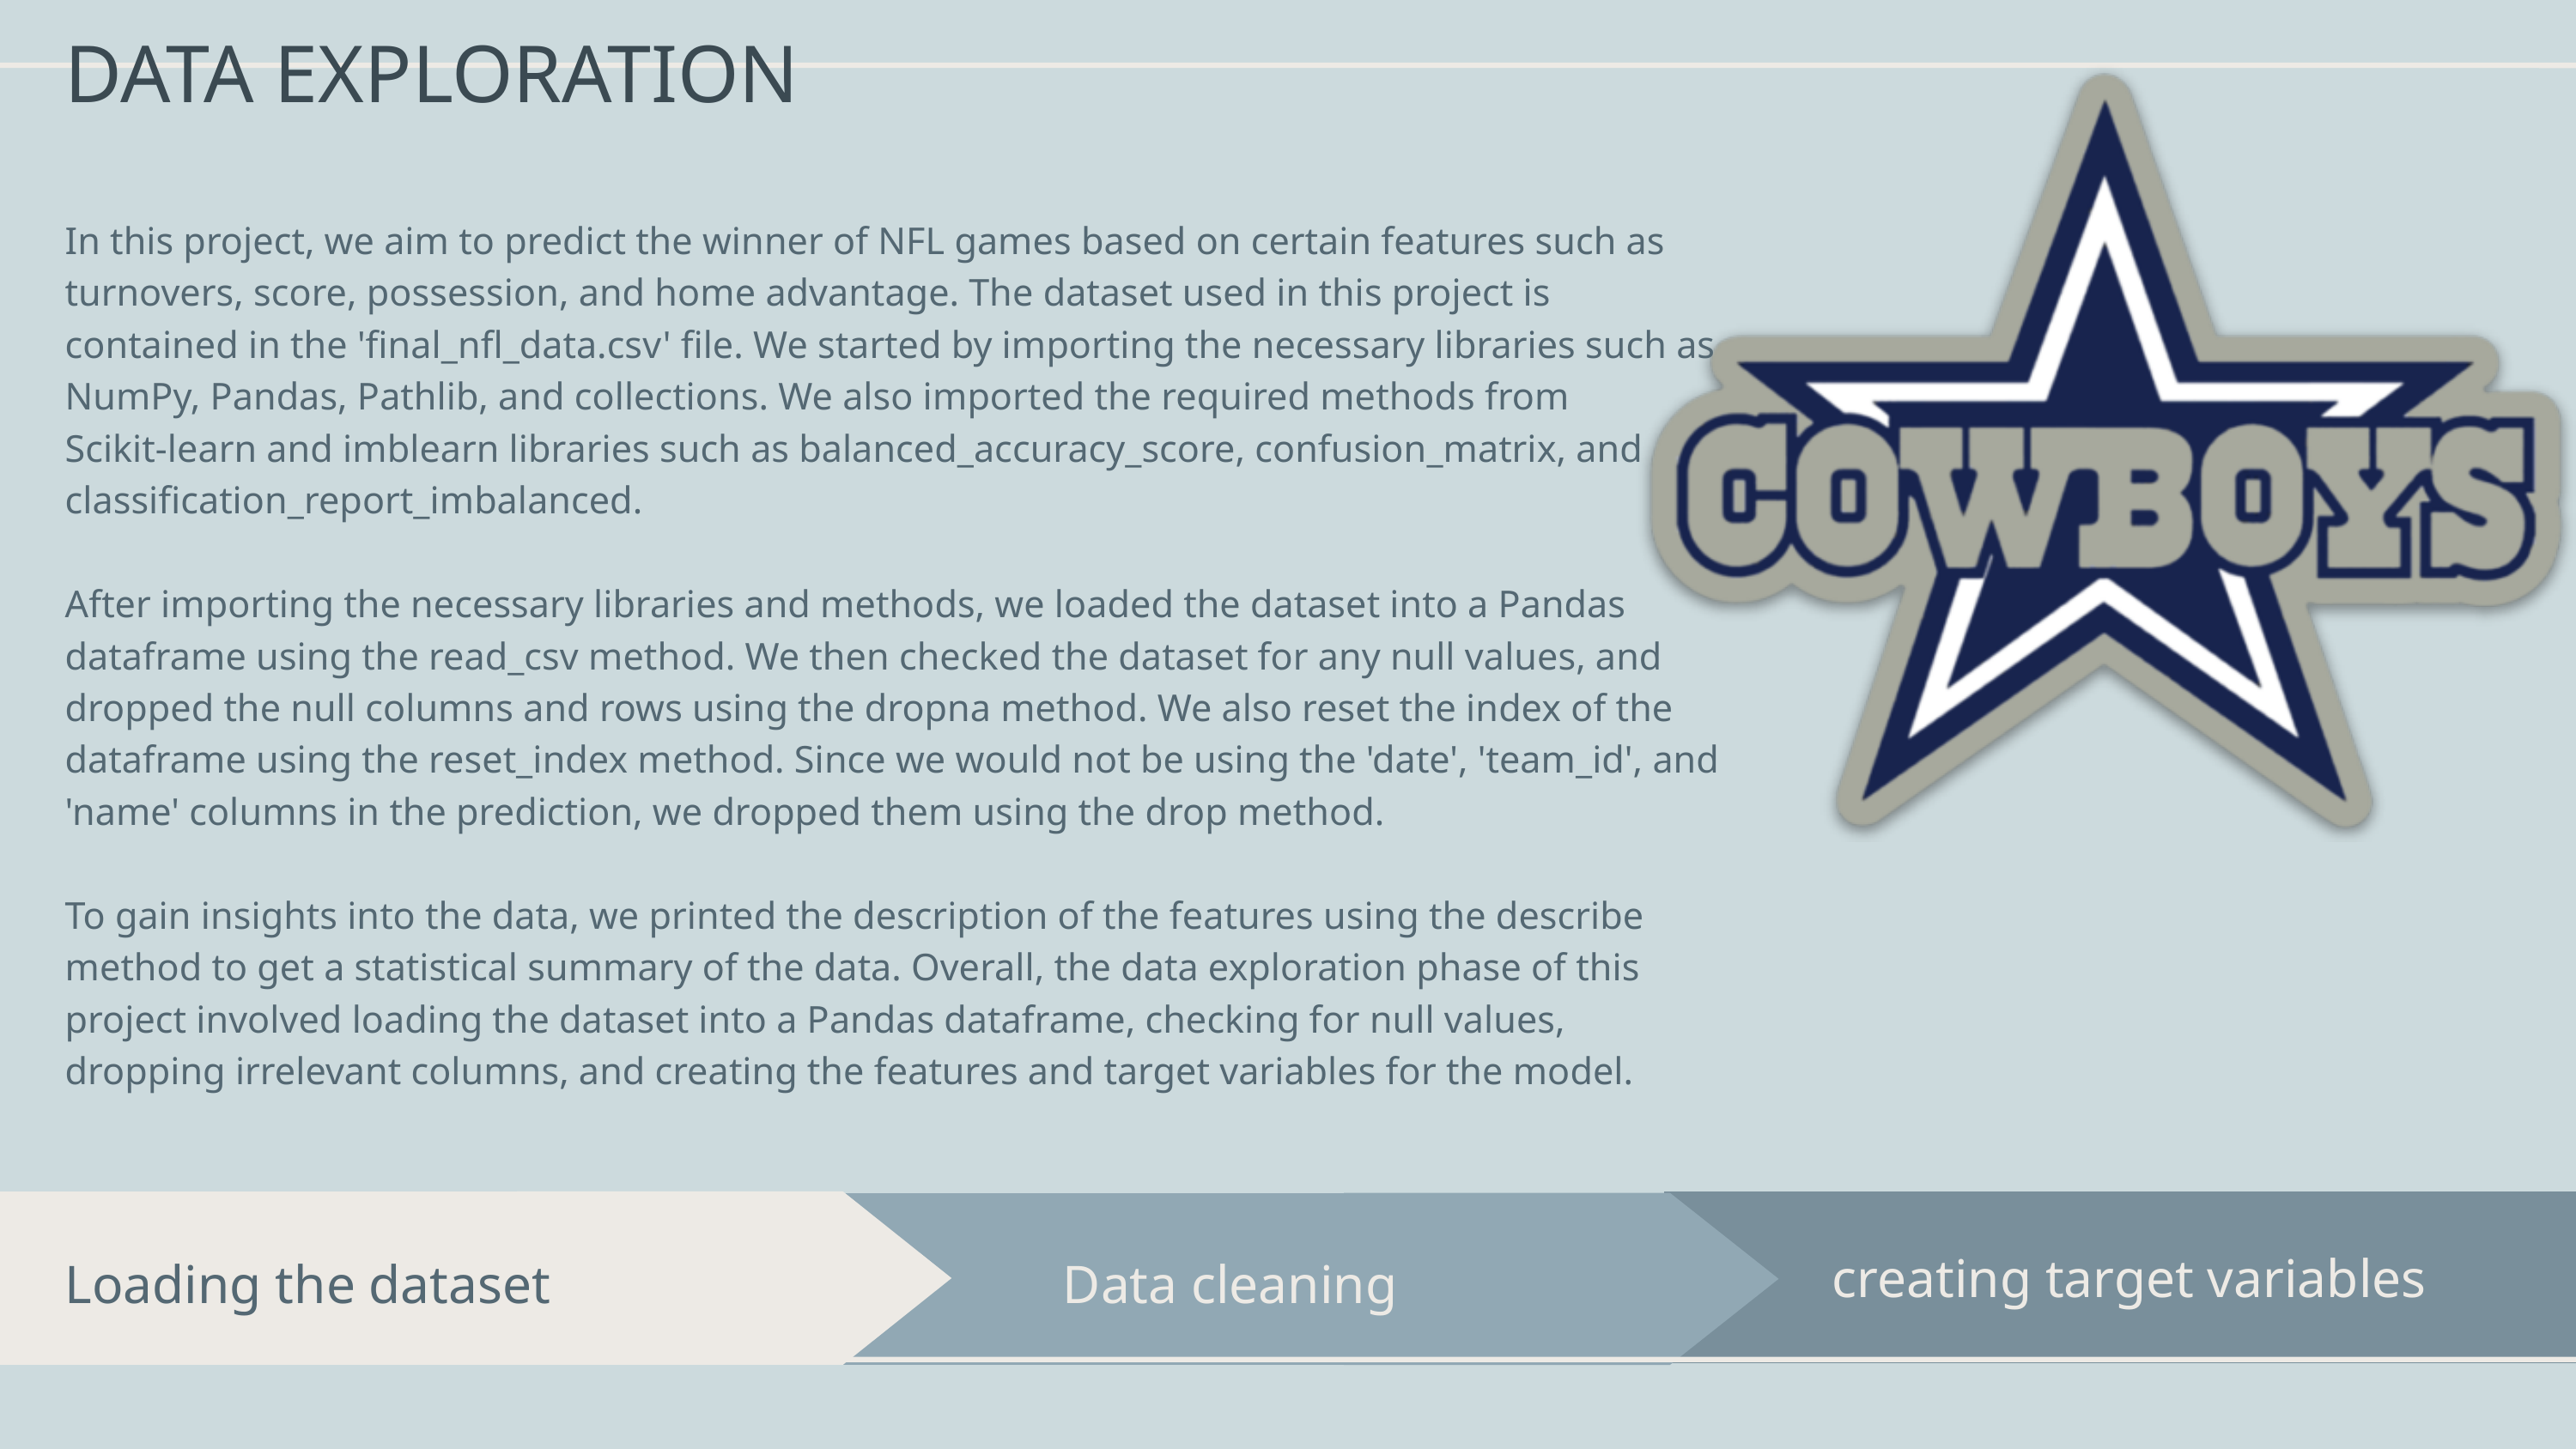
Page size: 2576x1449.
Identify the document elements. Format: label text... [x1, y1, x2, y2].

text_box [1664, 1191, 2576, 1364]
text_box DATA EXPLORATION [64, 18, 1097, 118]
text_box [954, 1192, 1779, 1366]
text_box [0, 1191, 952, 1366]
picture [1636, 59, 2576, 842]
text_box In this project, we aim to predict the winner of NFL games based on certain features such as turnovers, score, possession, and home advantage. The dataset used in this project is contained in the 'final_nfl_data.csv' file. We started by importing the necessary libraries such as NumPy, Pandas, Pathlib, and collections. We also imported the required methods from Scikit-learn and imblearn libraries such as balanced_accuracy_score, confusion_matrix, and classification_report_imbalanced. After importing the necessary libraries and methods, we loaded the dataset into a Pandas dataframe using the read_csv method. We then checked the dataset for any null values, and dropped the null columns and rows using the dropna method. We also reset the index of the dataframe using the reset_index method. Since we would not be using the 'date', 'team_id', and 'name' columns in the prediction, we dropped them using the drop method. To gain insights into the data, we printed the description of the features using the describe method to get a statistical summary of the data. Overall, the data exploration phase of this project involved loading the dataset into a Pandas dataframe, checking for null values, dropping irrelevant columns, and creating the features and target variables for the model. [64, 209, 1751, 1093]
